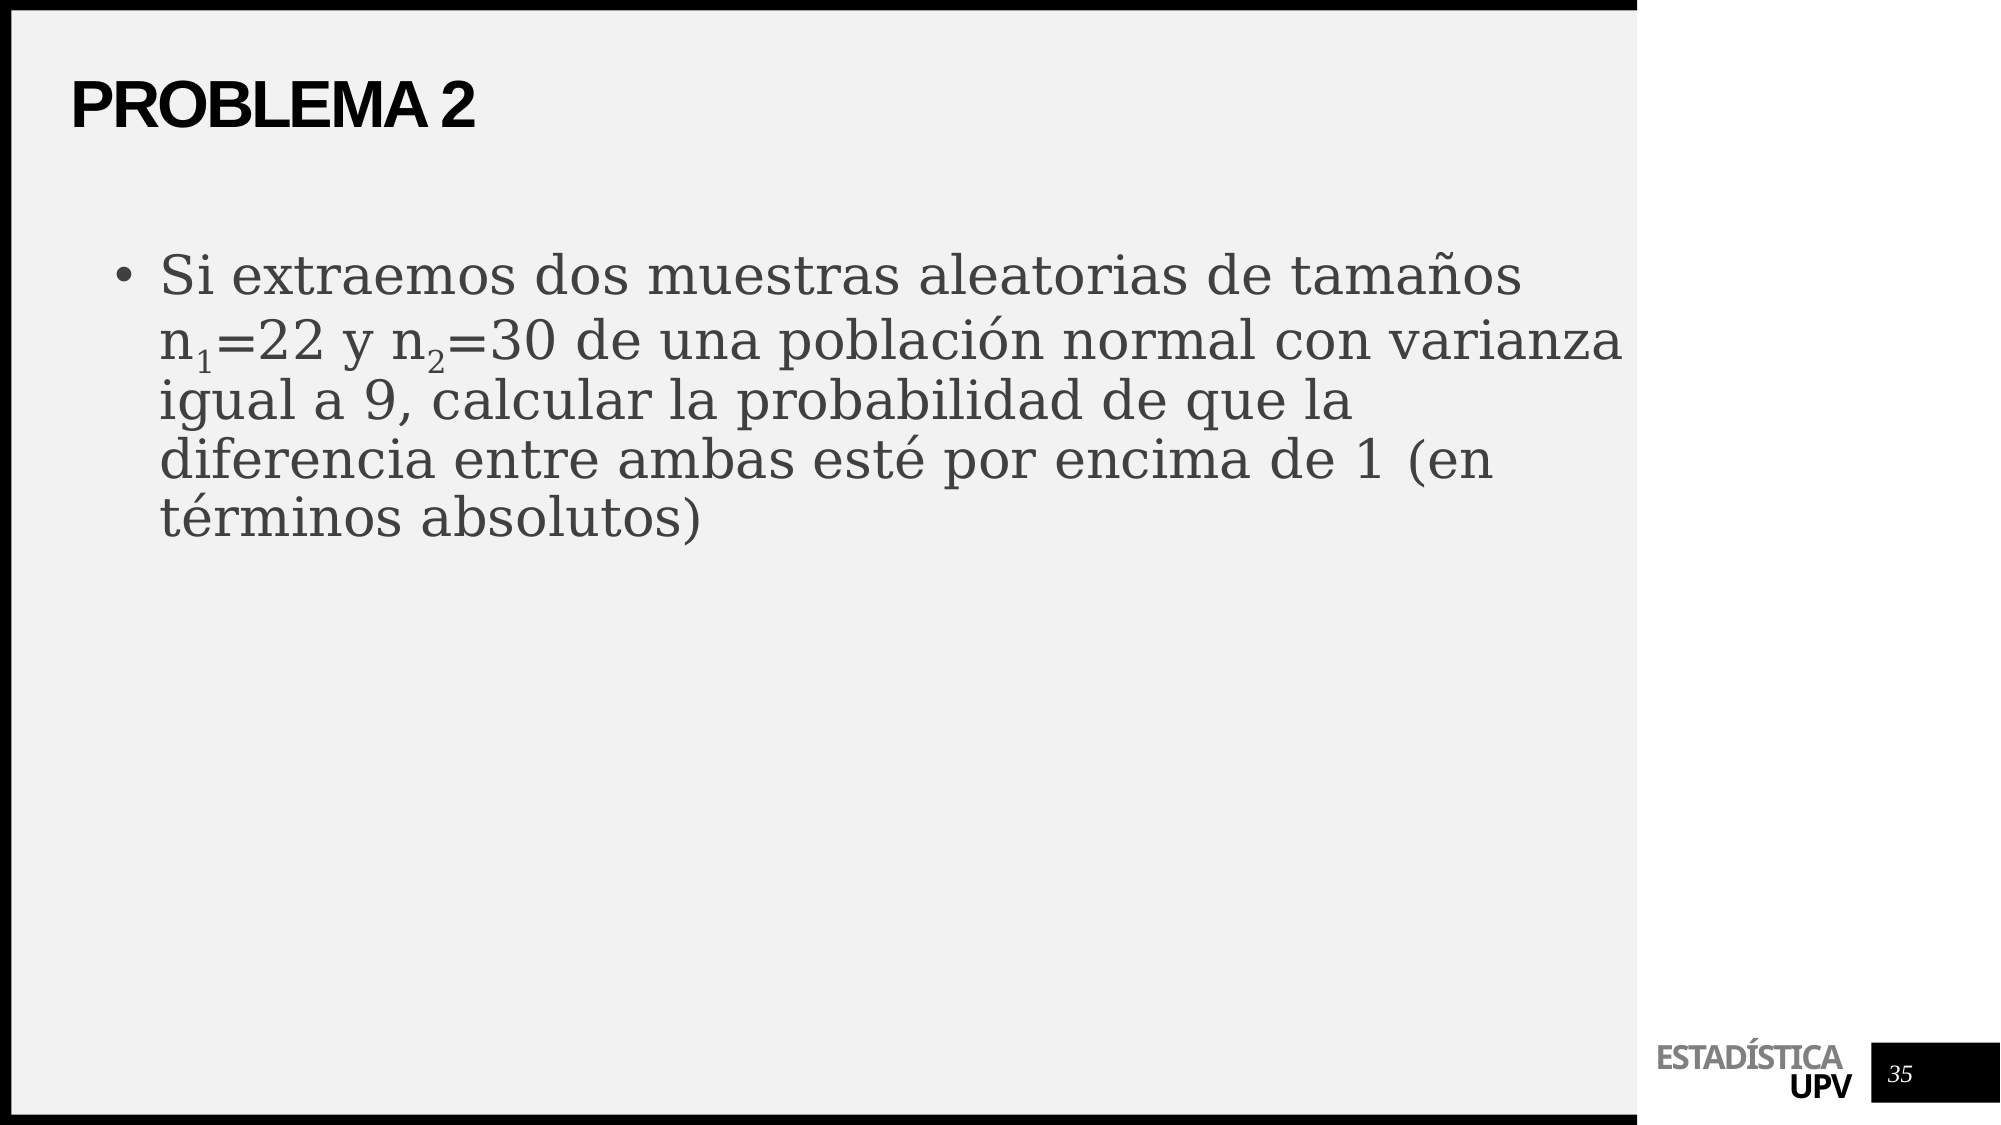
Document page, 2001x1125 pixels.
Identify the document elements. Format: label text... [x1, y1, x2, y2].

slide_number 35 [1877, 1050, 1924, 1096]
title ProblemA 2 [70, 70, 1580, 142]
